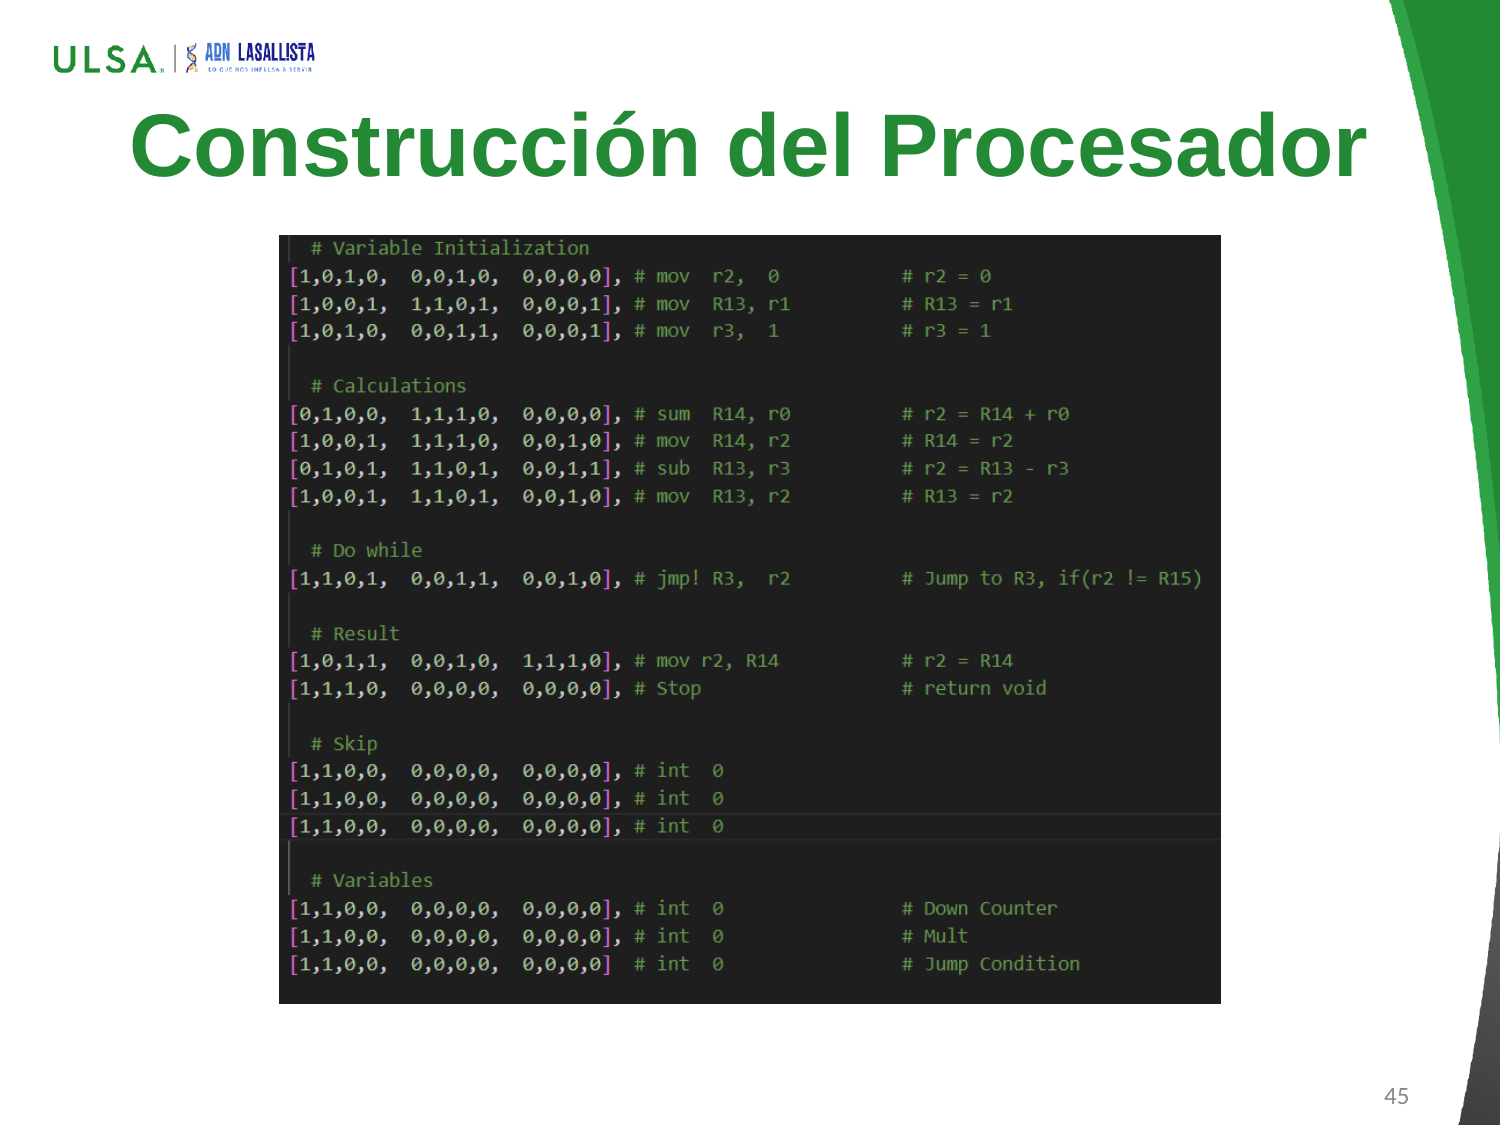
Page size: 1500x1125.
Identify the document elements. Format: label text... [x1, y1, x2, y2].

slide_number 45 [1228, 1065, 1500, 1125]
title Construcción del Procesador [103, 89, 1397, 207]
picture [0, 0, 1500, 1125]
list [103, 225, 1397, 1014]
